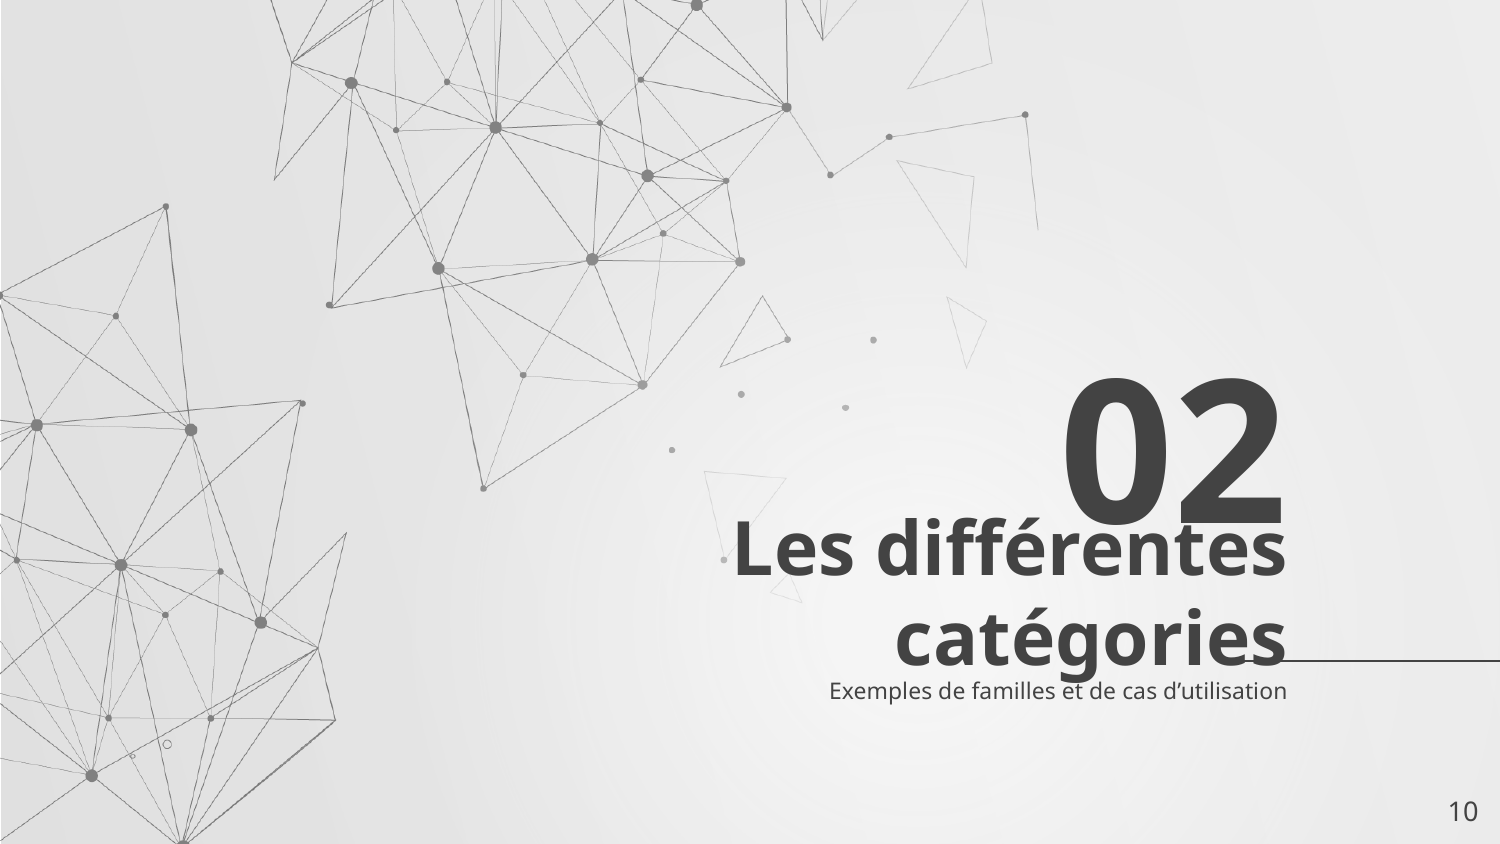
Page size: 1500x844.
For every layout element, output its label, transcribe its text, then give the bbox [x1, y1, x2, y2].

subtitle Exemples de familles et de cas d’utilisation [609, 661, 1303, 750]
picture [0, 0, 1500, 844]
slide_number ‹#› [1403, 779, 1494, 844]
title 02 [814, 381, 1304, 505]
title Les différentes catégories [328, 432, 1304, 748]
